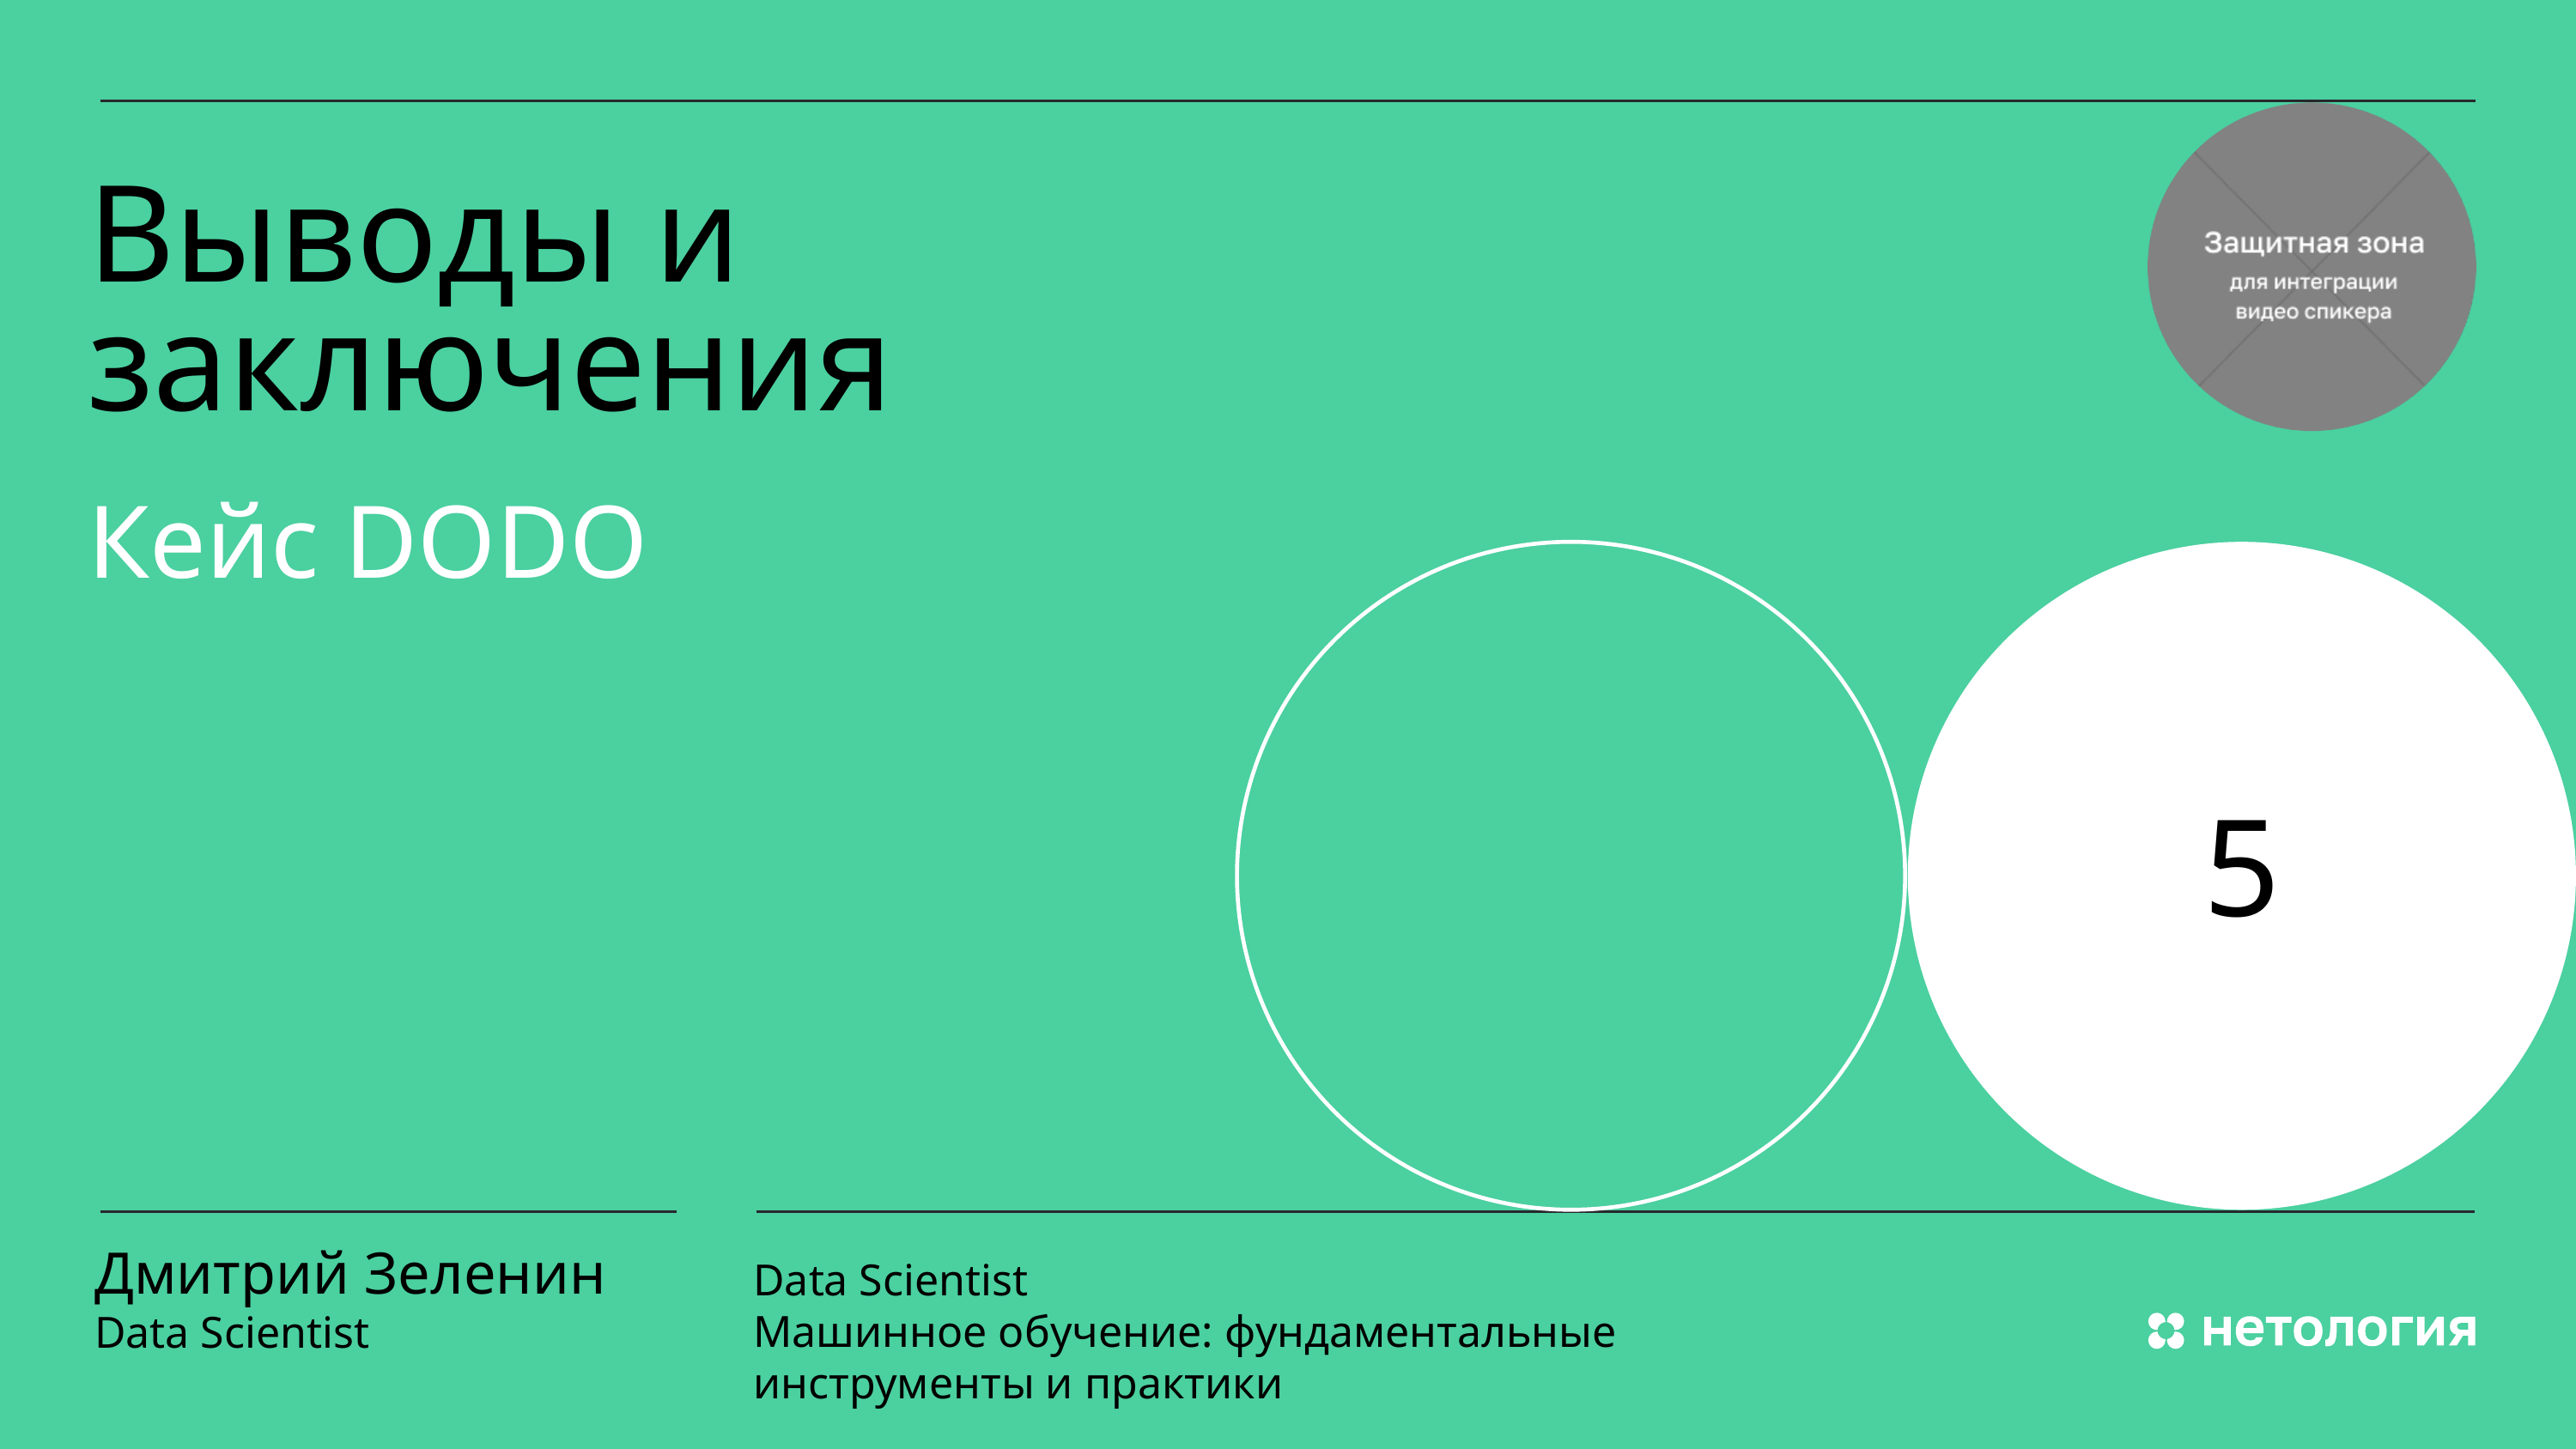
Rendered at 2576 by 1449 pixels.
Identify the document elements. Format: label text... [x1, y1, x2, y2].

text_box 5 [1907, 800, 2576, 978]
text_box [1916, 542, 2567, 800]
text_box Выводы и заключения [75, 166, 1385, 432]
picture [2147, 102, 2477, 432]
text_box [1236, 542, 1905, 1210]
text_box Data Scientist Машинное обучение: фундаментальные инструменты и практики [740, 1240, 1746, 1379]
text_box Дмитрий Зеленин Data Scientist [82, 1223, 677, 1379]
text_box Кейс DODO [75, 488, 872, 643]
text_box [1923, 978, 2561, 1210]
